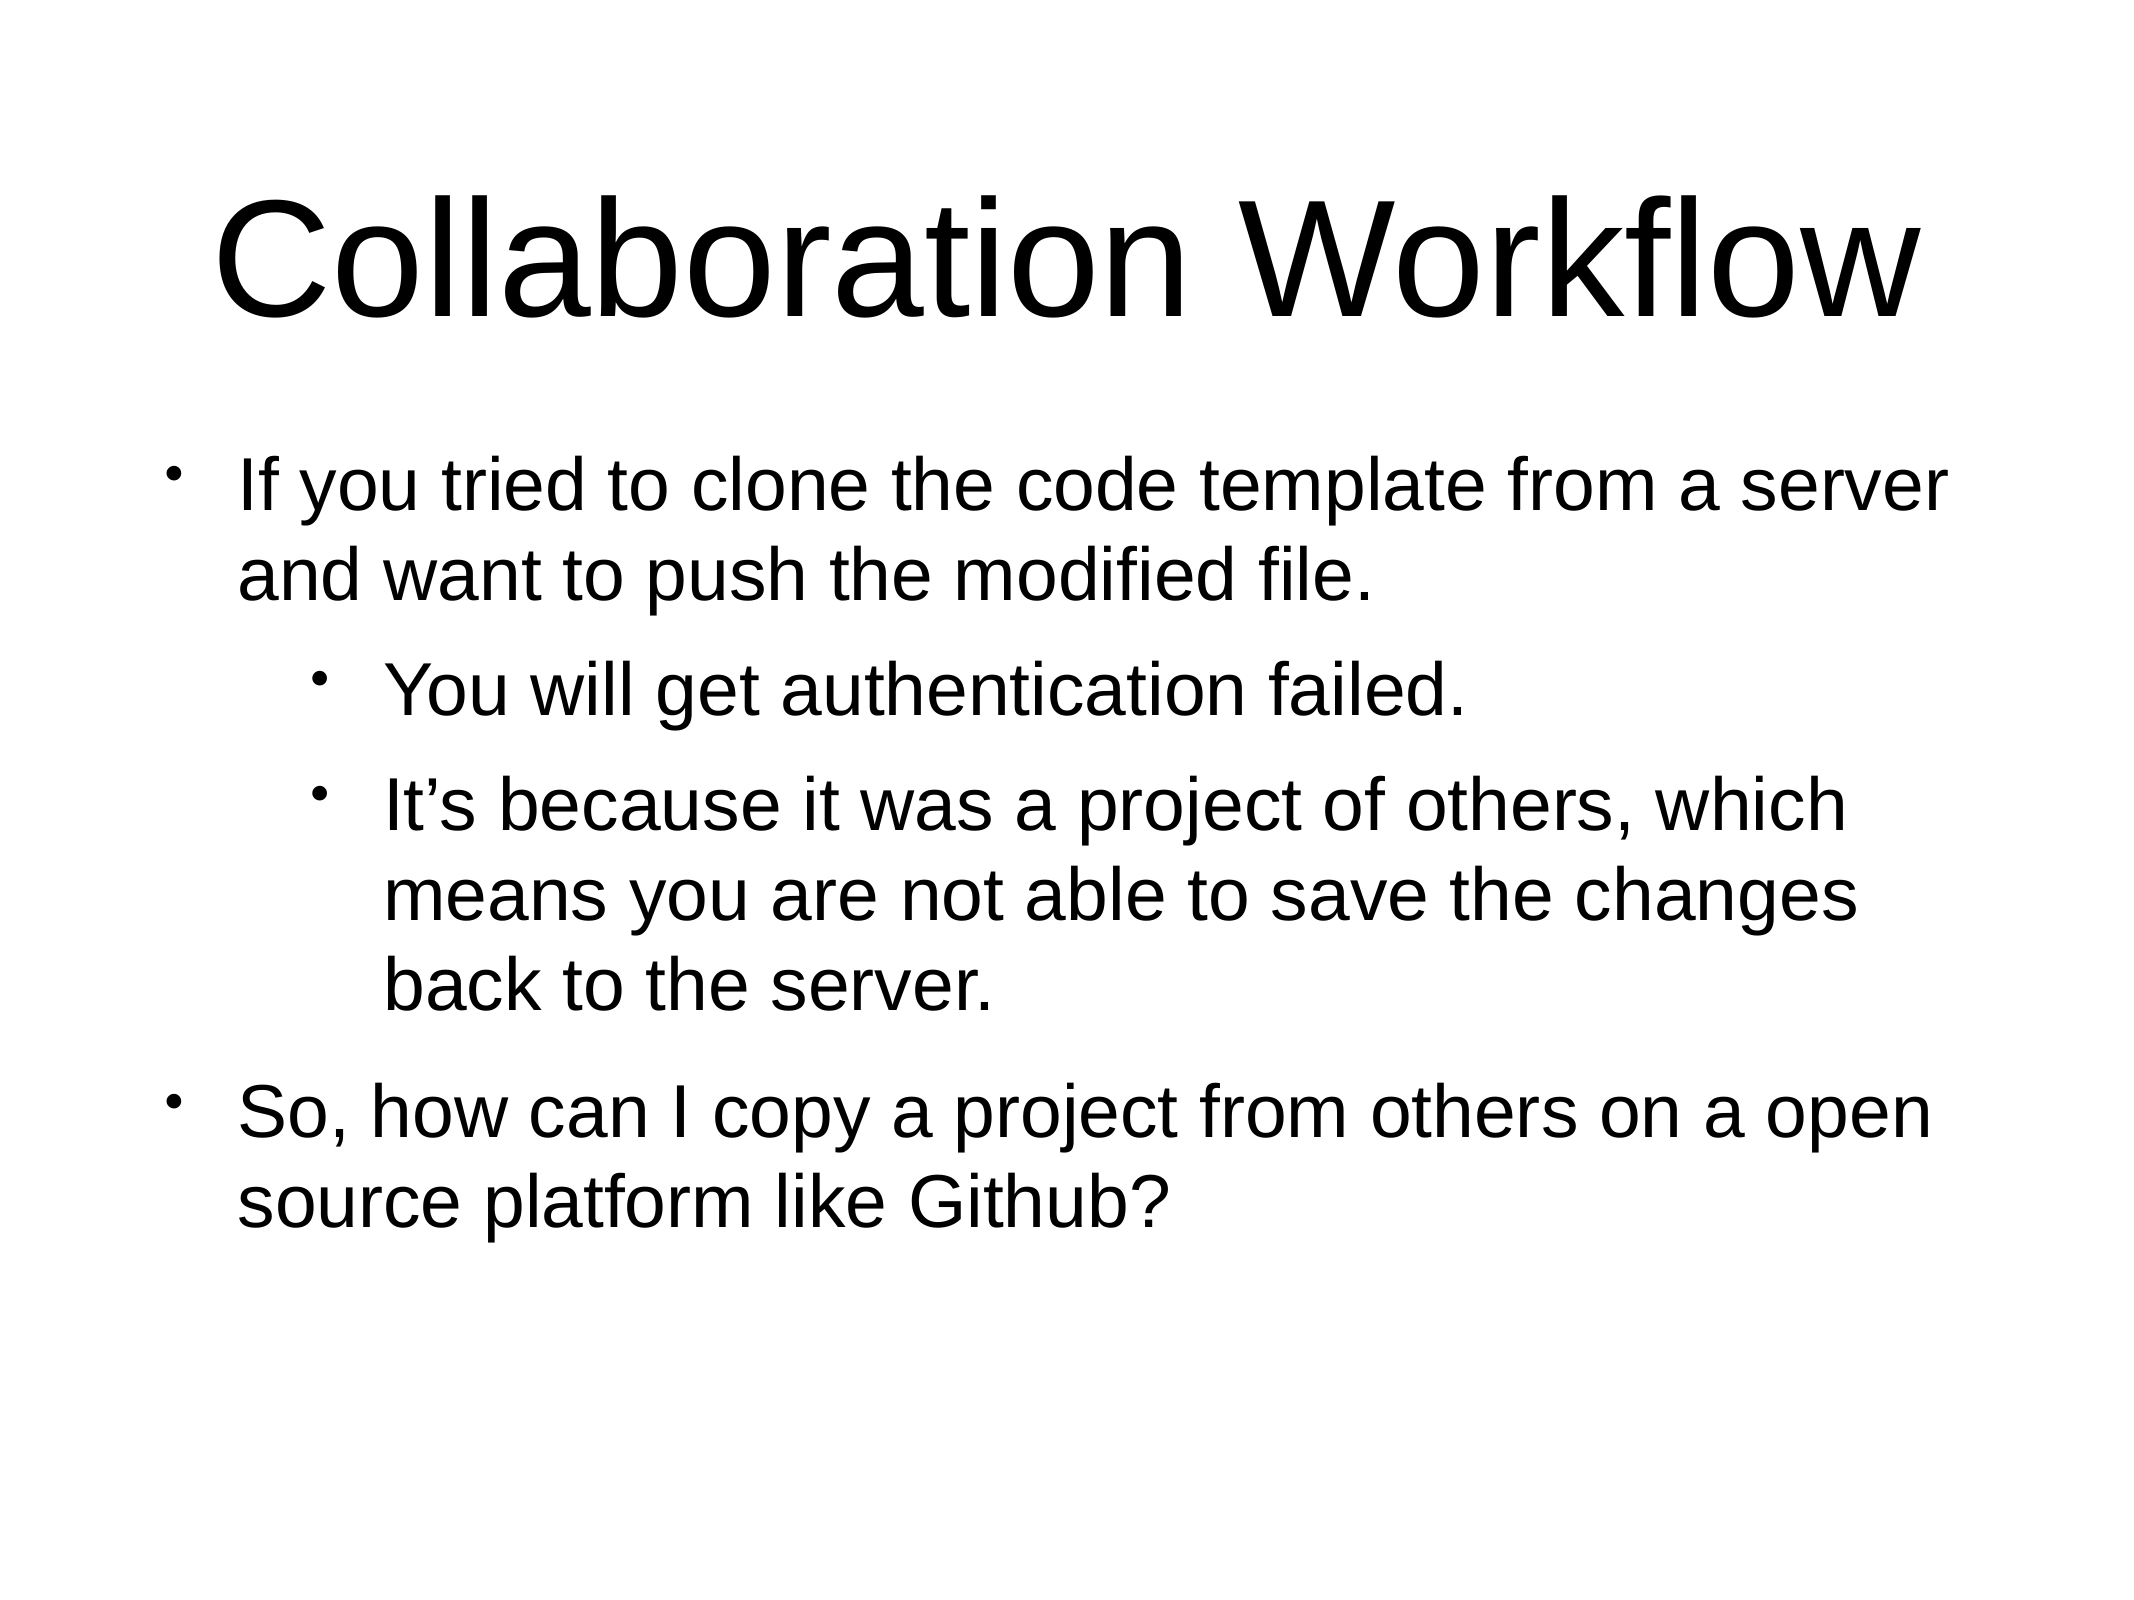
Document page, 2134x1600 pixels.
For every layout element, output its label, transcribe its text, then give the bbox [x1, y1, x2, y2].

title Collaboration Workflow [155, 72, 1978, 426]
list If you tried to clone the code template from a server and want to push the modified file. You will get authentication failed. It’s because it was a project of others, which means you are not able to save the changes back to the server. So, how can I copy a project from others on a open source platform like Github? [155, 426, 1978, 1459]
